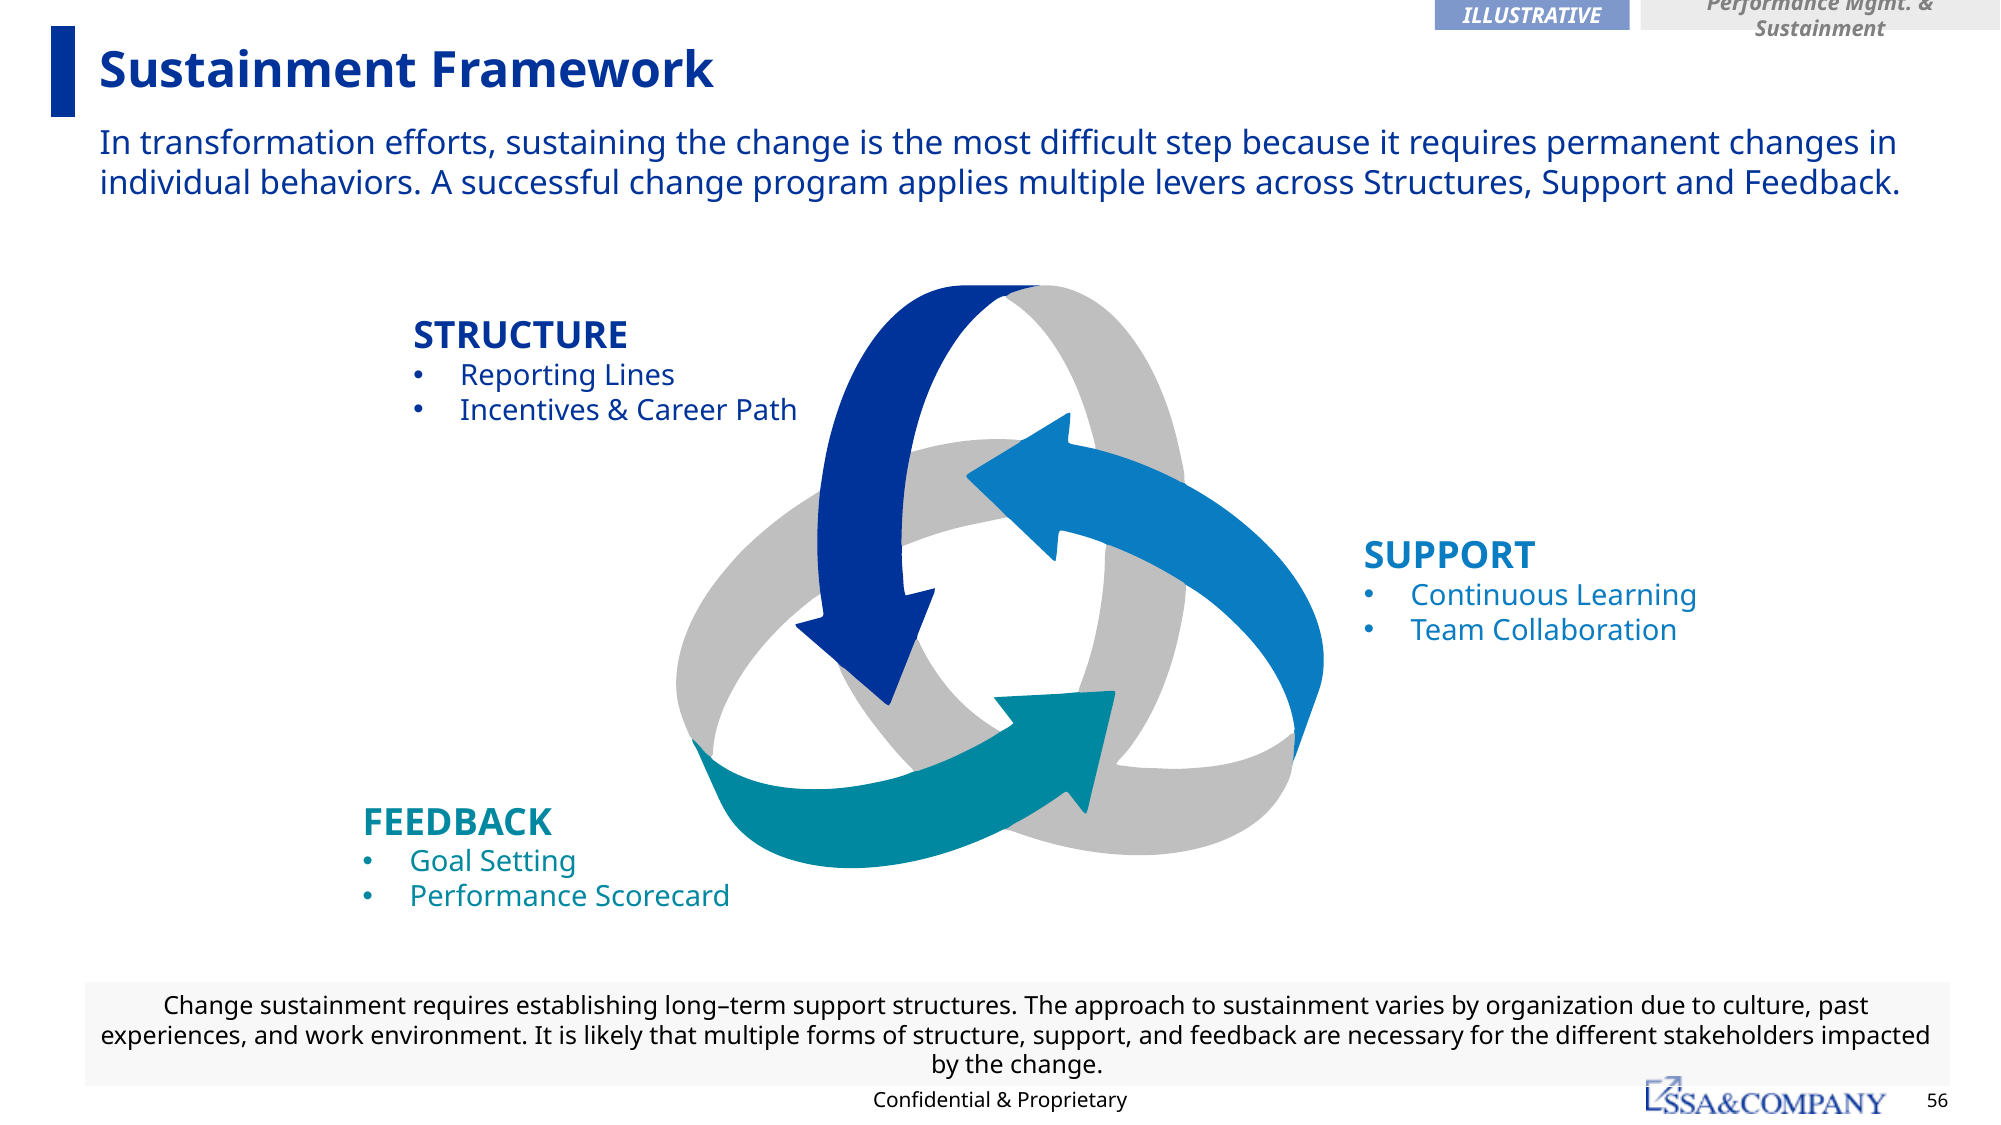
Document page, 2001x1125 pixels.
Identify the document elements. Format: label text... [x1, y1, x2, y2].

list In transformation efforts, sustaining the change is the most difficult step because it requires permanent changes in individual behaviors. A successful change program applies multiple levers across Structures, Support and Feedback. [84, 114, 1951, 156]
text_box SUPPORT Continuous Learning Team Collaboration [1363, 523, 1889, 654]
picture [1646, 1087, 1887, 1114]
text_box ILLUSTRATIVE [1434, 0, 1630, 30]
text_box Change sustainment requires establishing long–term support structures. The approach to sustainment varies by organization due to culture, past experiences, and work environment. It is likely that multiple forms of structure, support, and feedback are necessary for the different stakeholders impacted by the change. [84, 981, 1951, 1087]
text_box Performance Mgmt. & Sustainment [1640, 0, 2000, 30]
text_box STRUCTURE Reporting Lines Incentives & Career Path [413, 304, 676, 434]
title Sustainment Framework [84, 33, 1951, 110]
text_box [676, 285, 1324, 869]
footer Confidential & Proprietary [662, 1087, 1338, 1120]
text_box FEEDBACK Goal Setting Performance Scorecard [362, 790, 787, 920]
